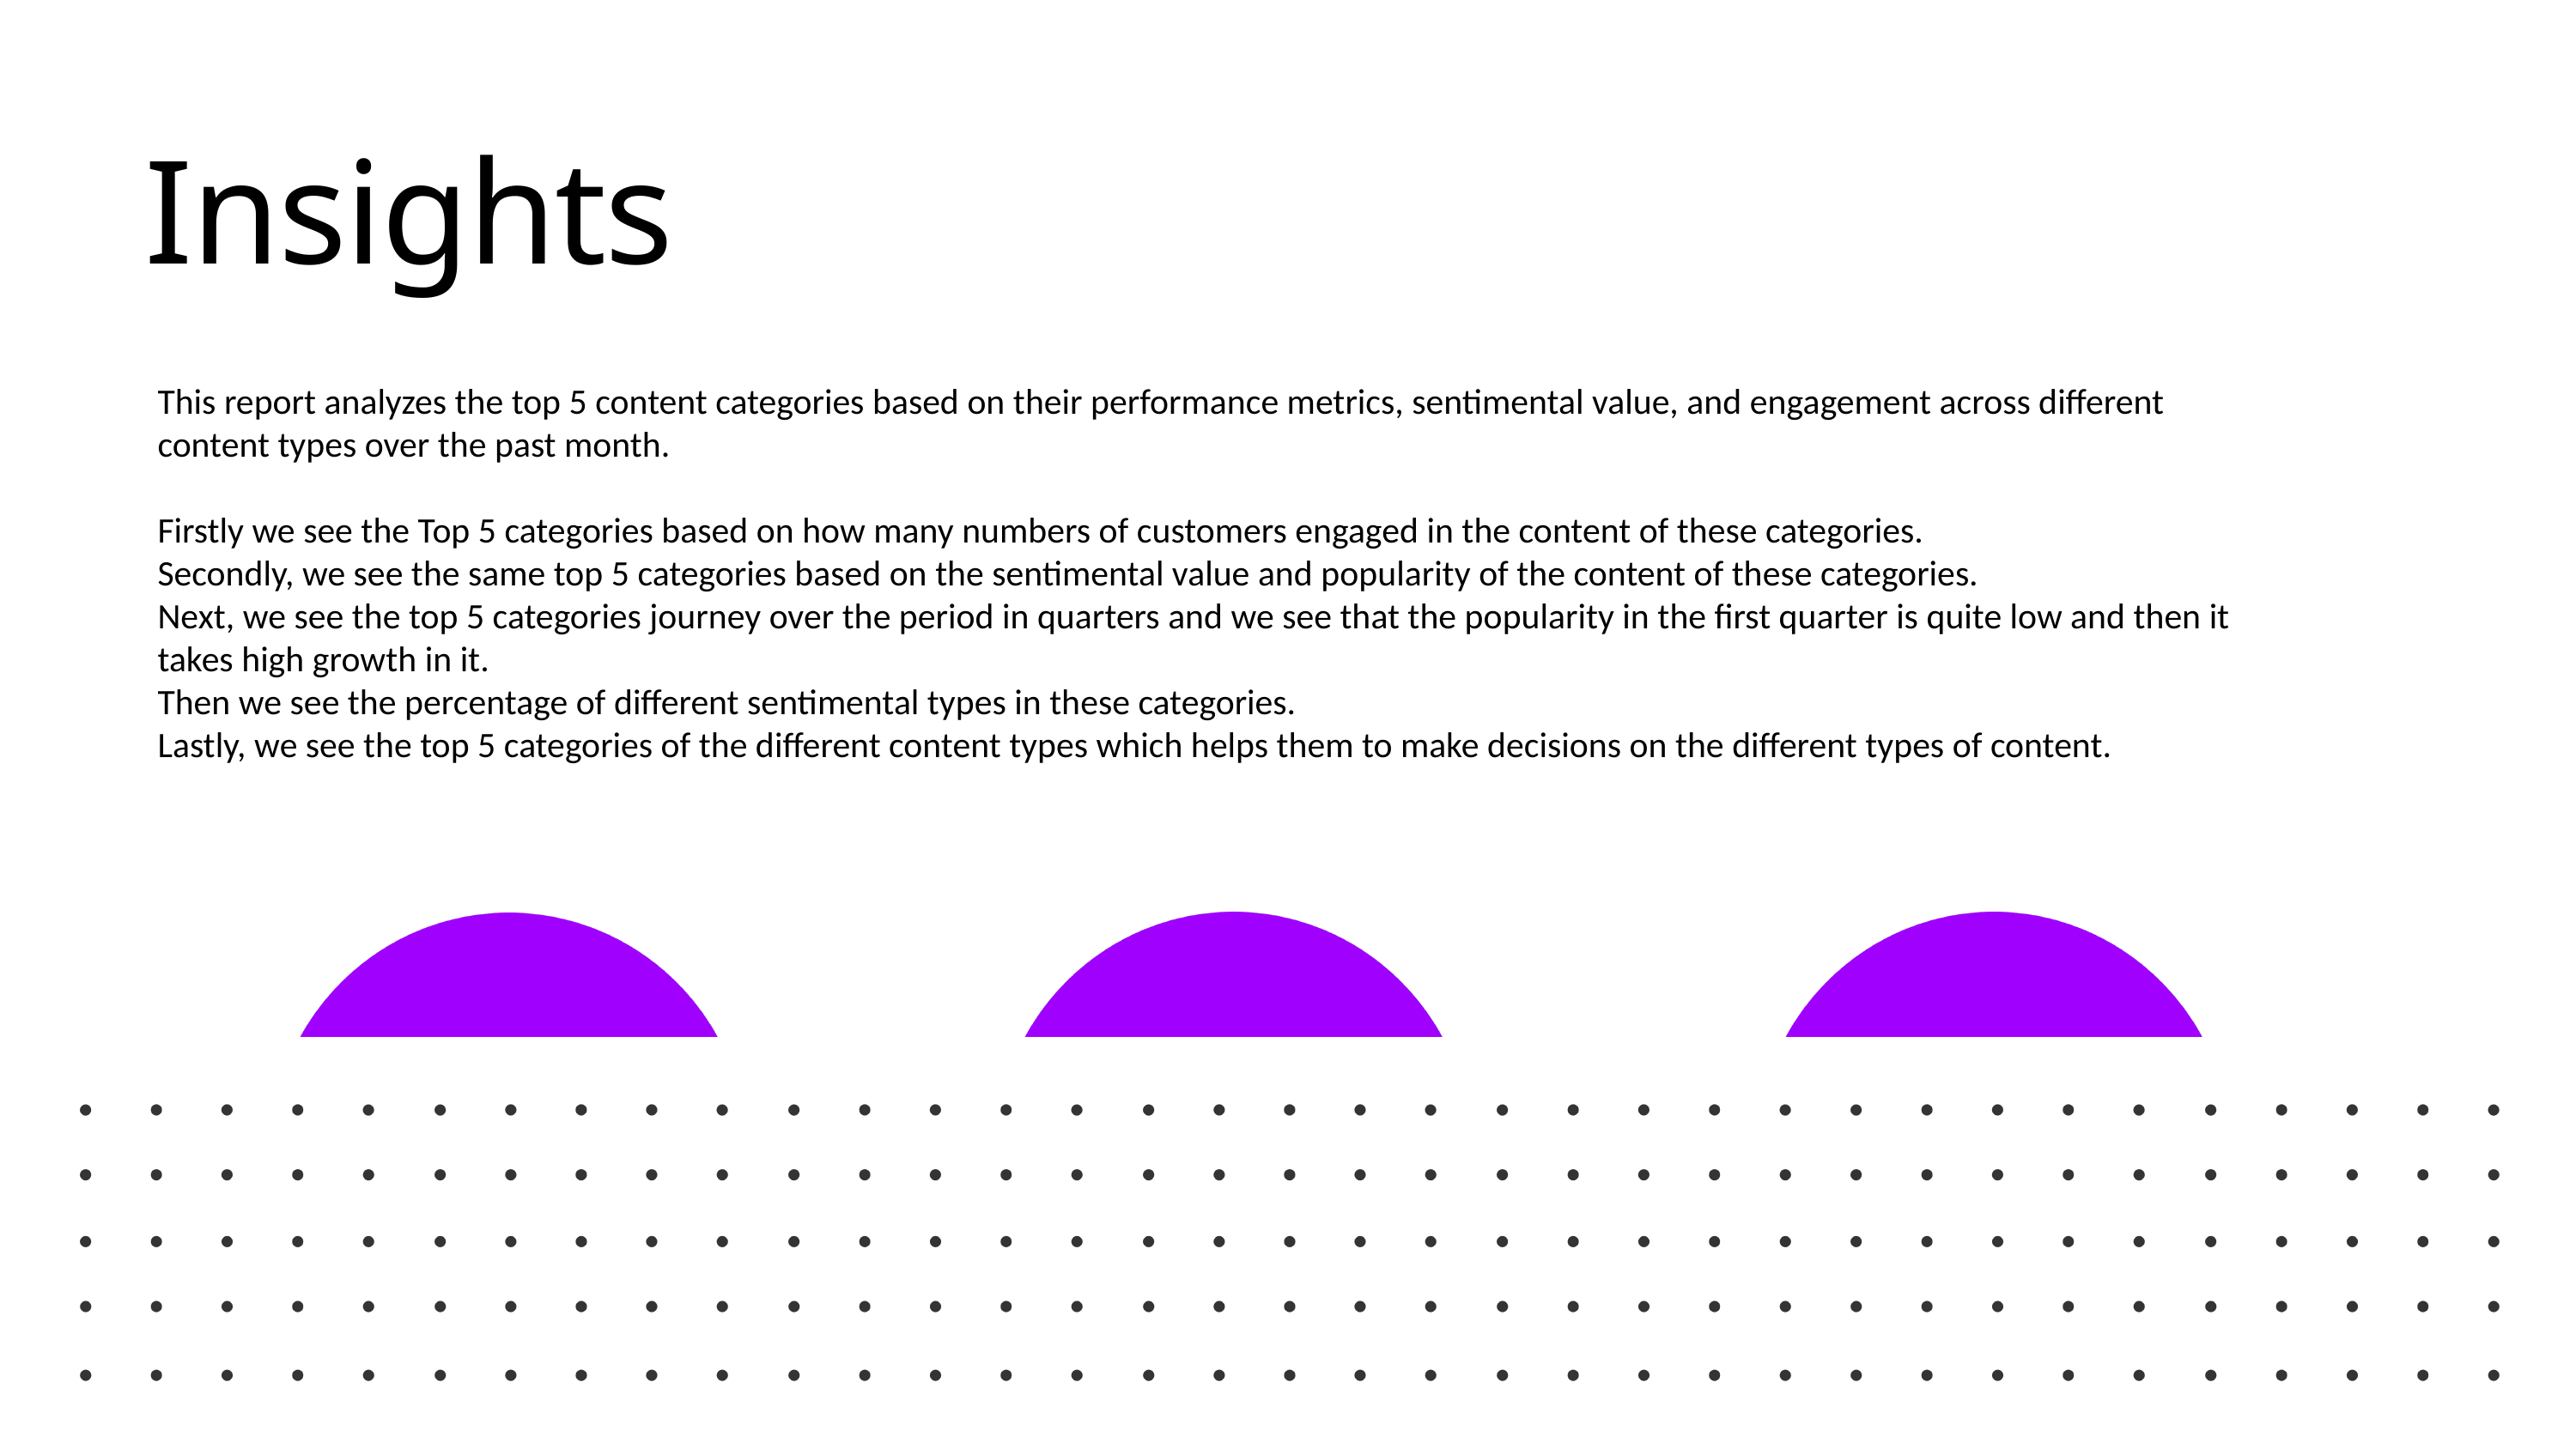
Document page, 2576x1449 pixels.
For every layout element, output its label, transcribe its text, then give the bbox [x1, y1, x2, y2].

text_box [72, 1099, 2504, 1385]
picture [299, 912, 719, 1037]
text_box Insights [144, 121, 799, 294]
picture [1784, 912, 2204, 1037]
text_box This report analyzes the top 5 content categories based on their performance metrics, sentimental value, and engagement across different content types over the past month. Firstly we see the Top 5 categories based on how many numbers of customers engaged in the content of these categories. Secondly, we see the same top 5 categories based on the sentimental value and popularity of the content of these categories. Next, we see the top 5 categories journey over the period in quarters and we see that the popularity in the first quarter is quite low and then it takes high growth in it. Then we see the percentage of different sentimental types in these categories. Lastly, we see the top 5 categories of the different content types which helps them to make decisions on the different types of content. [144, 372, 2285, 772]
picture [1024, 912, 1443, 1037]
